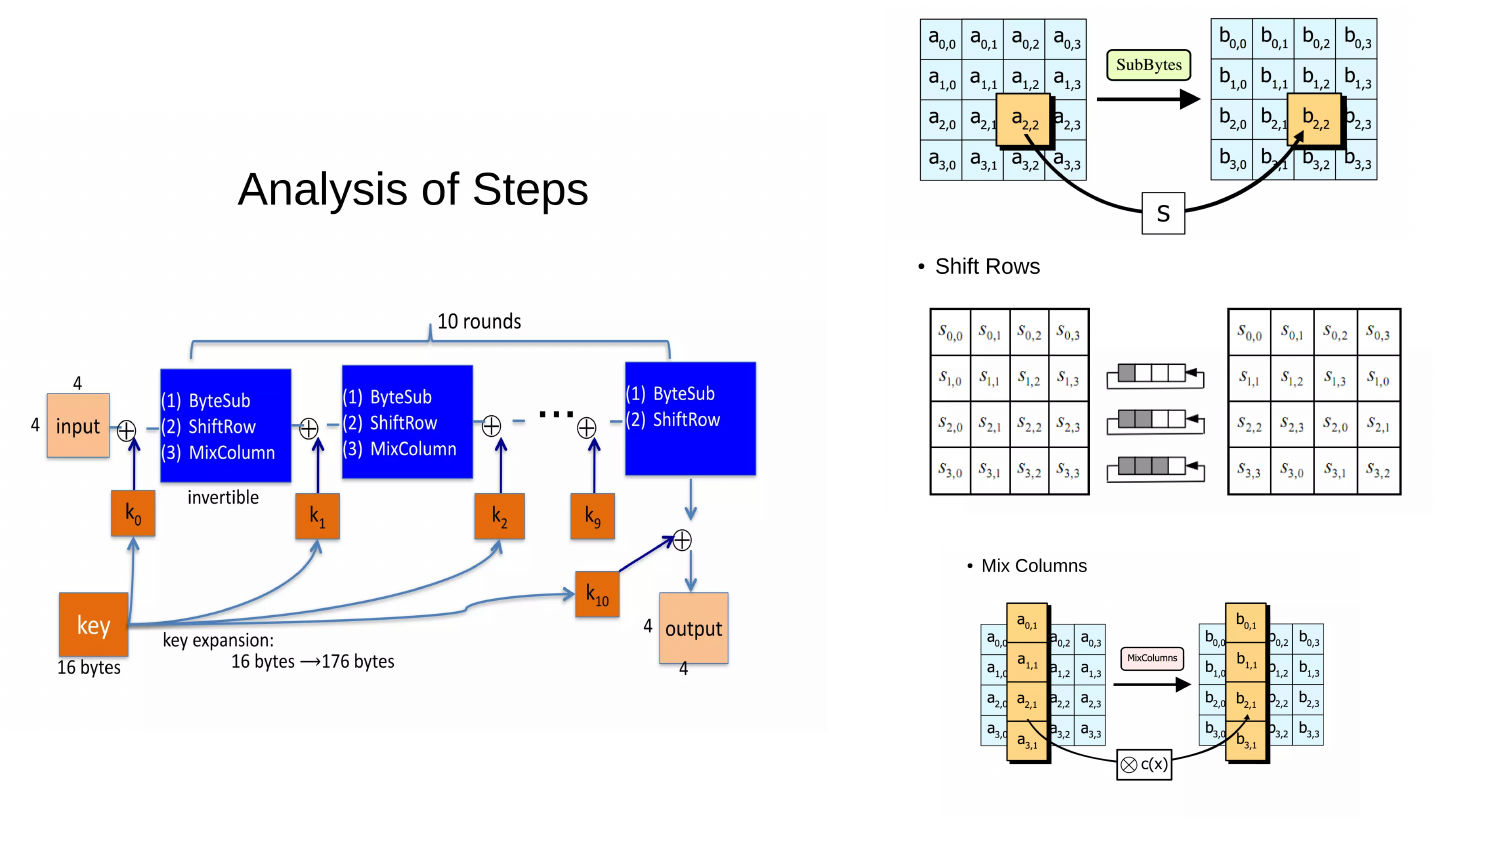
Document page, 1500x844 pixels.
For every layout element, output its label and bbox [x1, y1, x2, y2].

picture [0, 111, 827, 732]
picture [884, 5, 1433, 516]
picture [938, 544, 1361, 817]
